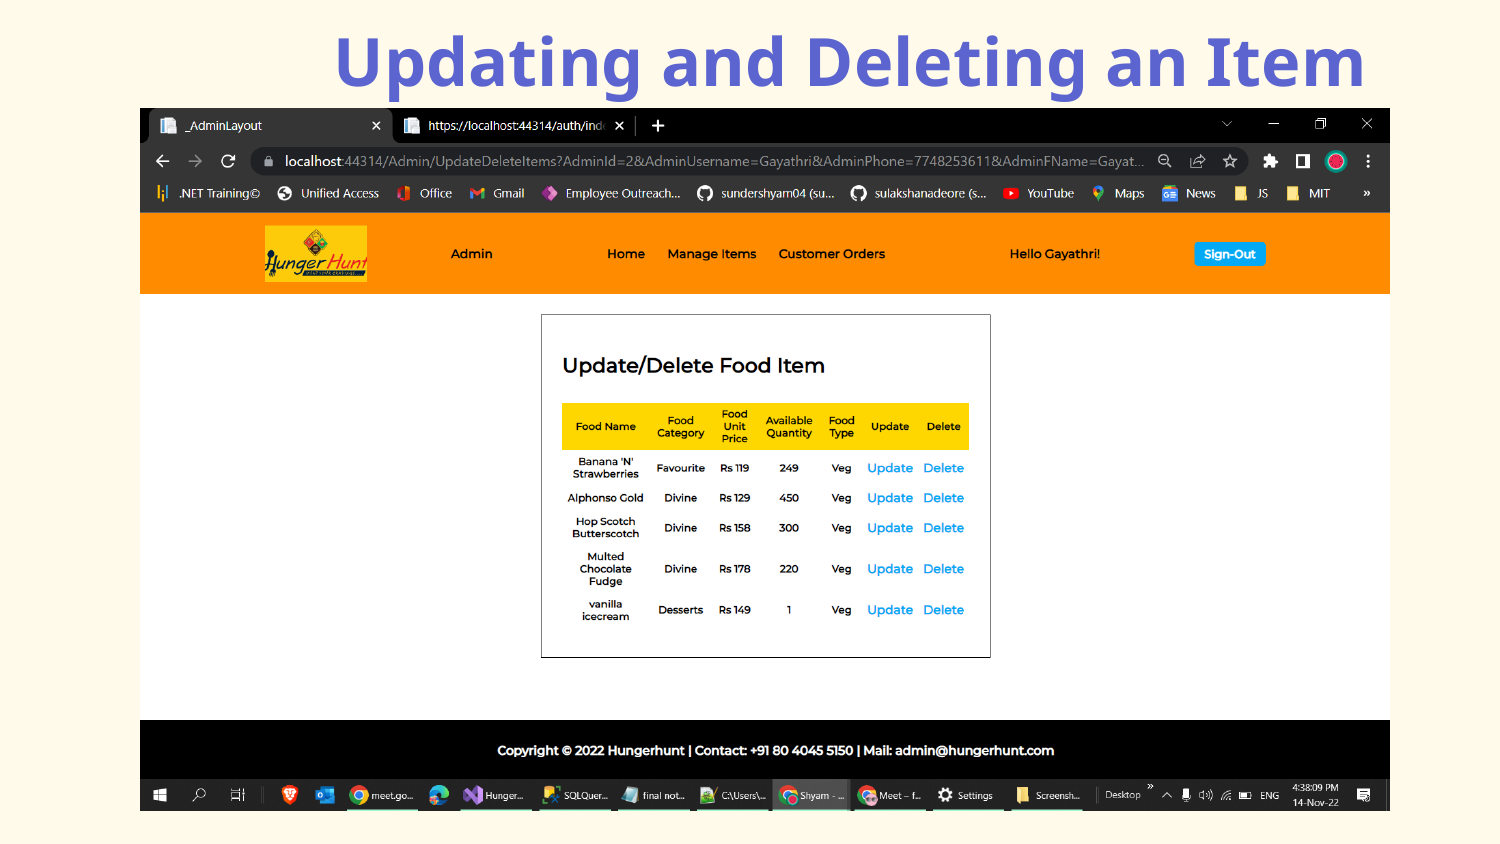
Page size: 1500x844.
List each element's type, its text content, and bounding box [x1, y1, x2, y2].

picture [140, 107, 1390, 811]
text_box Updating and Deleting an Item [319, 12, 1426, 108]
